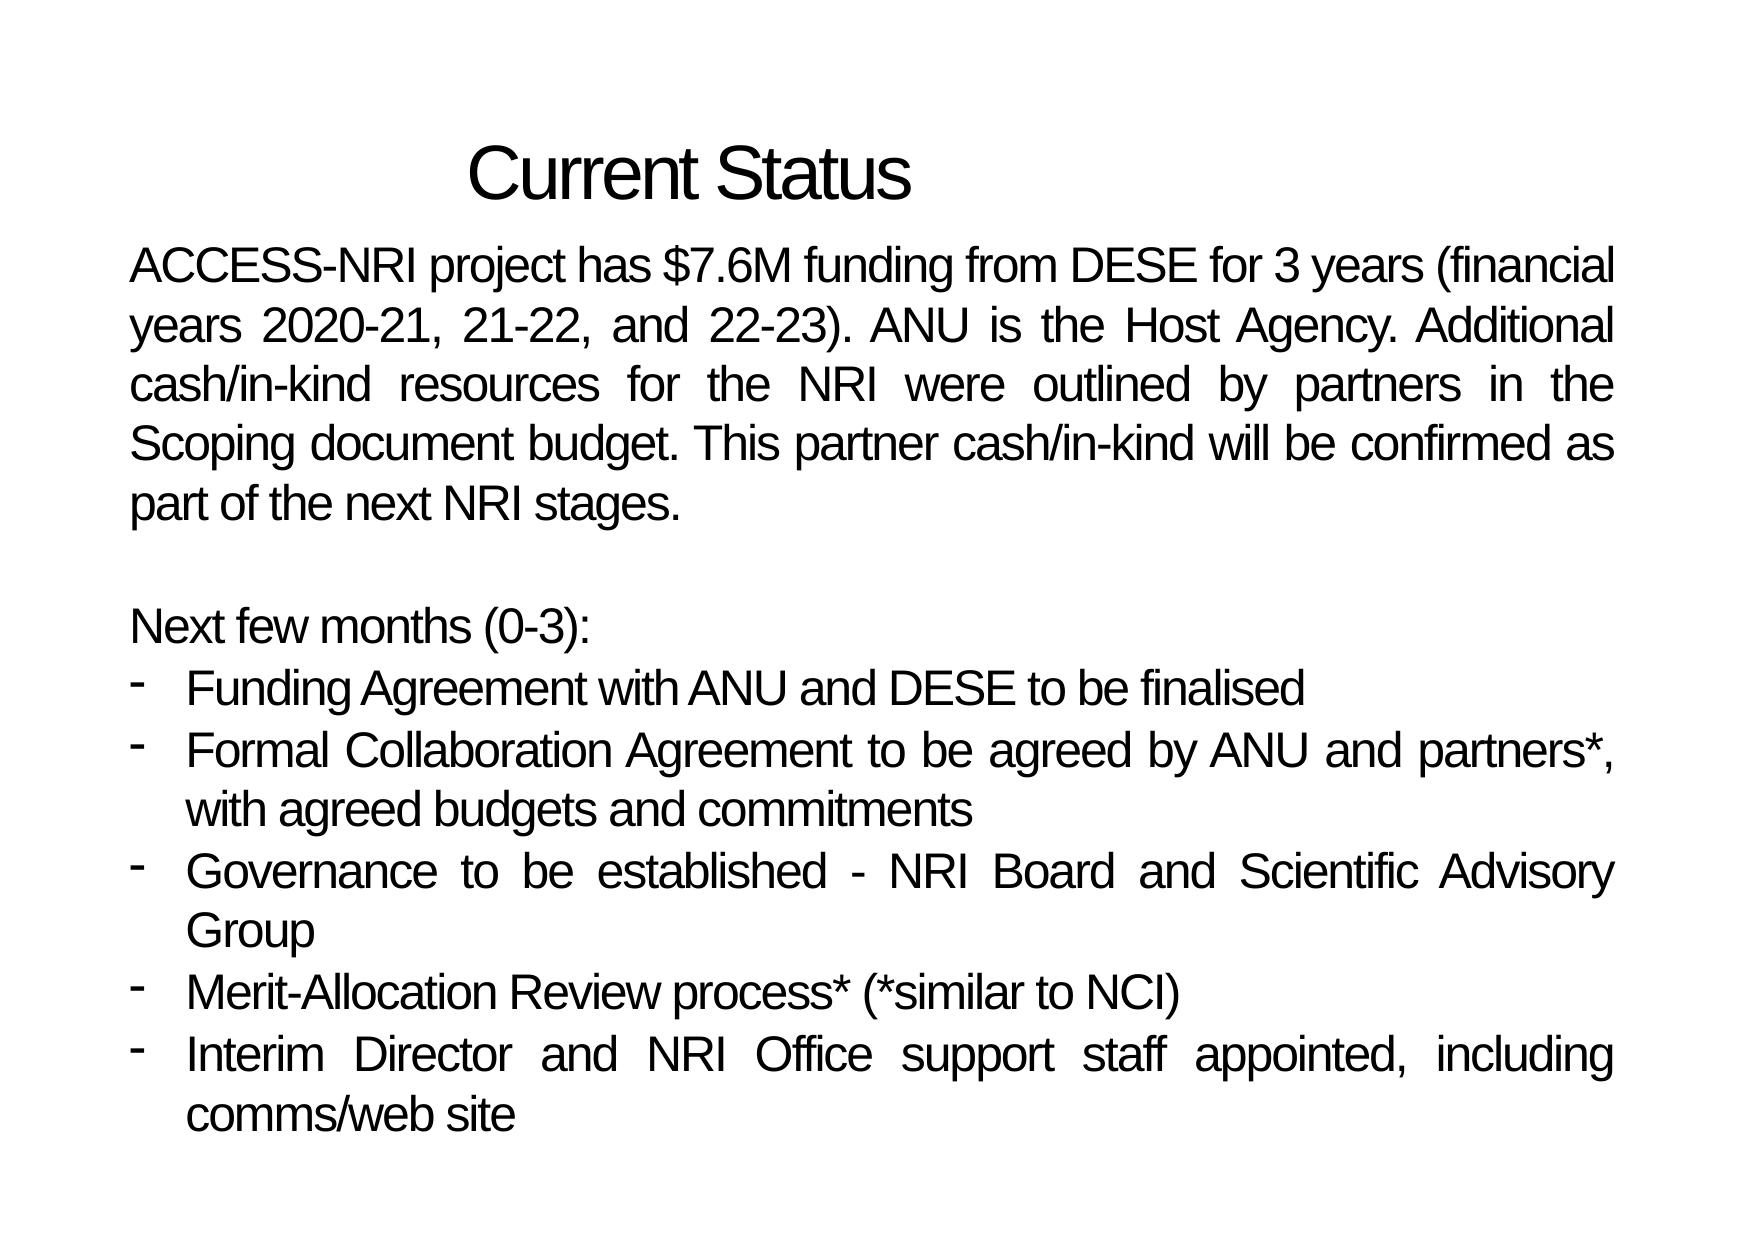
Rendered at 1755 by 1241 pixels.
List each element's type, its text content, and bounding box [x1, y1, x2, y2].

text_box ACCESS-NRI project has $7.6M funding from DESE for 3 years (financial years 2020-21, 21-22, and 22-23). ANU is the Host Agency. Additional cash/in-kind resources for the NRI were outlined by partners in the Scoping document budget. This partner cash/in-kind will be confirmed as part of the next NRI stages. Next few months (0-3): Funding Agreement with ANU and DESE to be finalised Formal Collaboration Agreement to be agreed by ANU and partners*, with agreed budgets and commitments Governance to be established - NRI Board and Scientific Advisory Group Merit-Allocation Review process* (*similar to NCI) Interim Director and NRI Office support staff appointed, including comms/web site [127, 232, 1615, 1143]
title Current Status [464, 120, 1165, 232]
